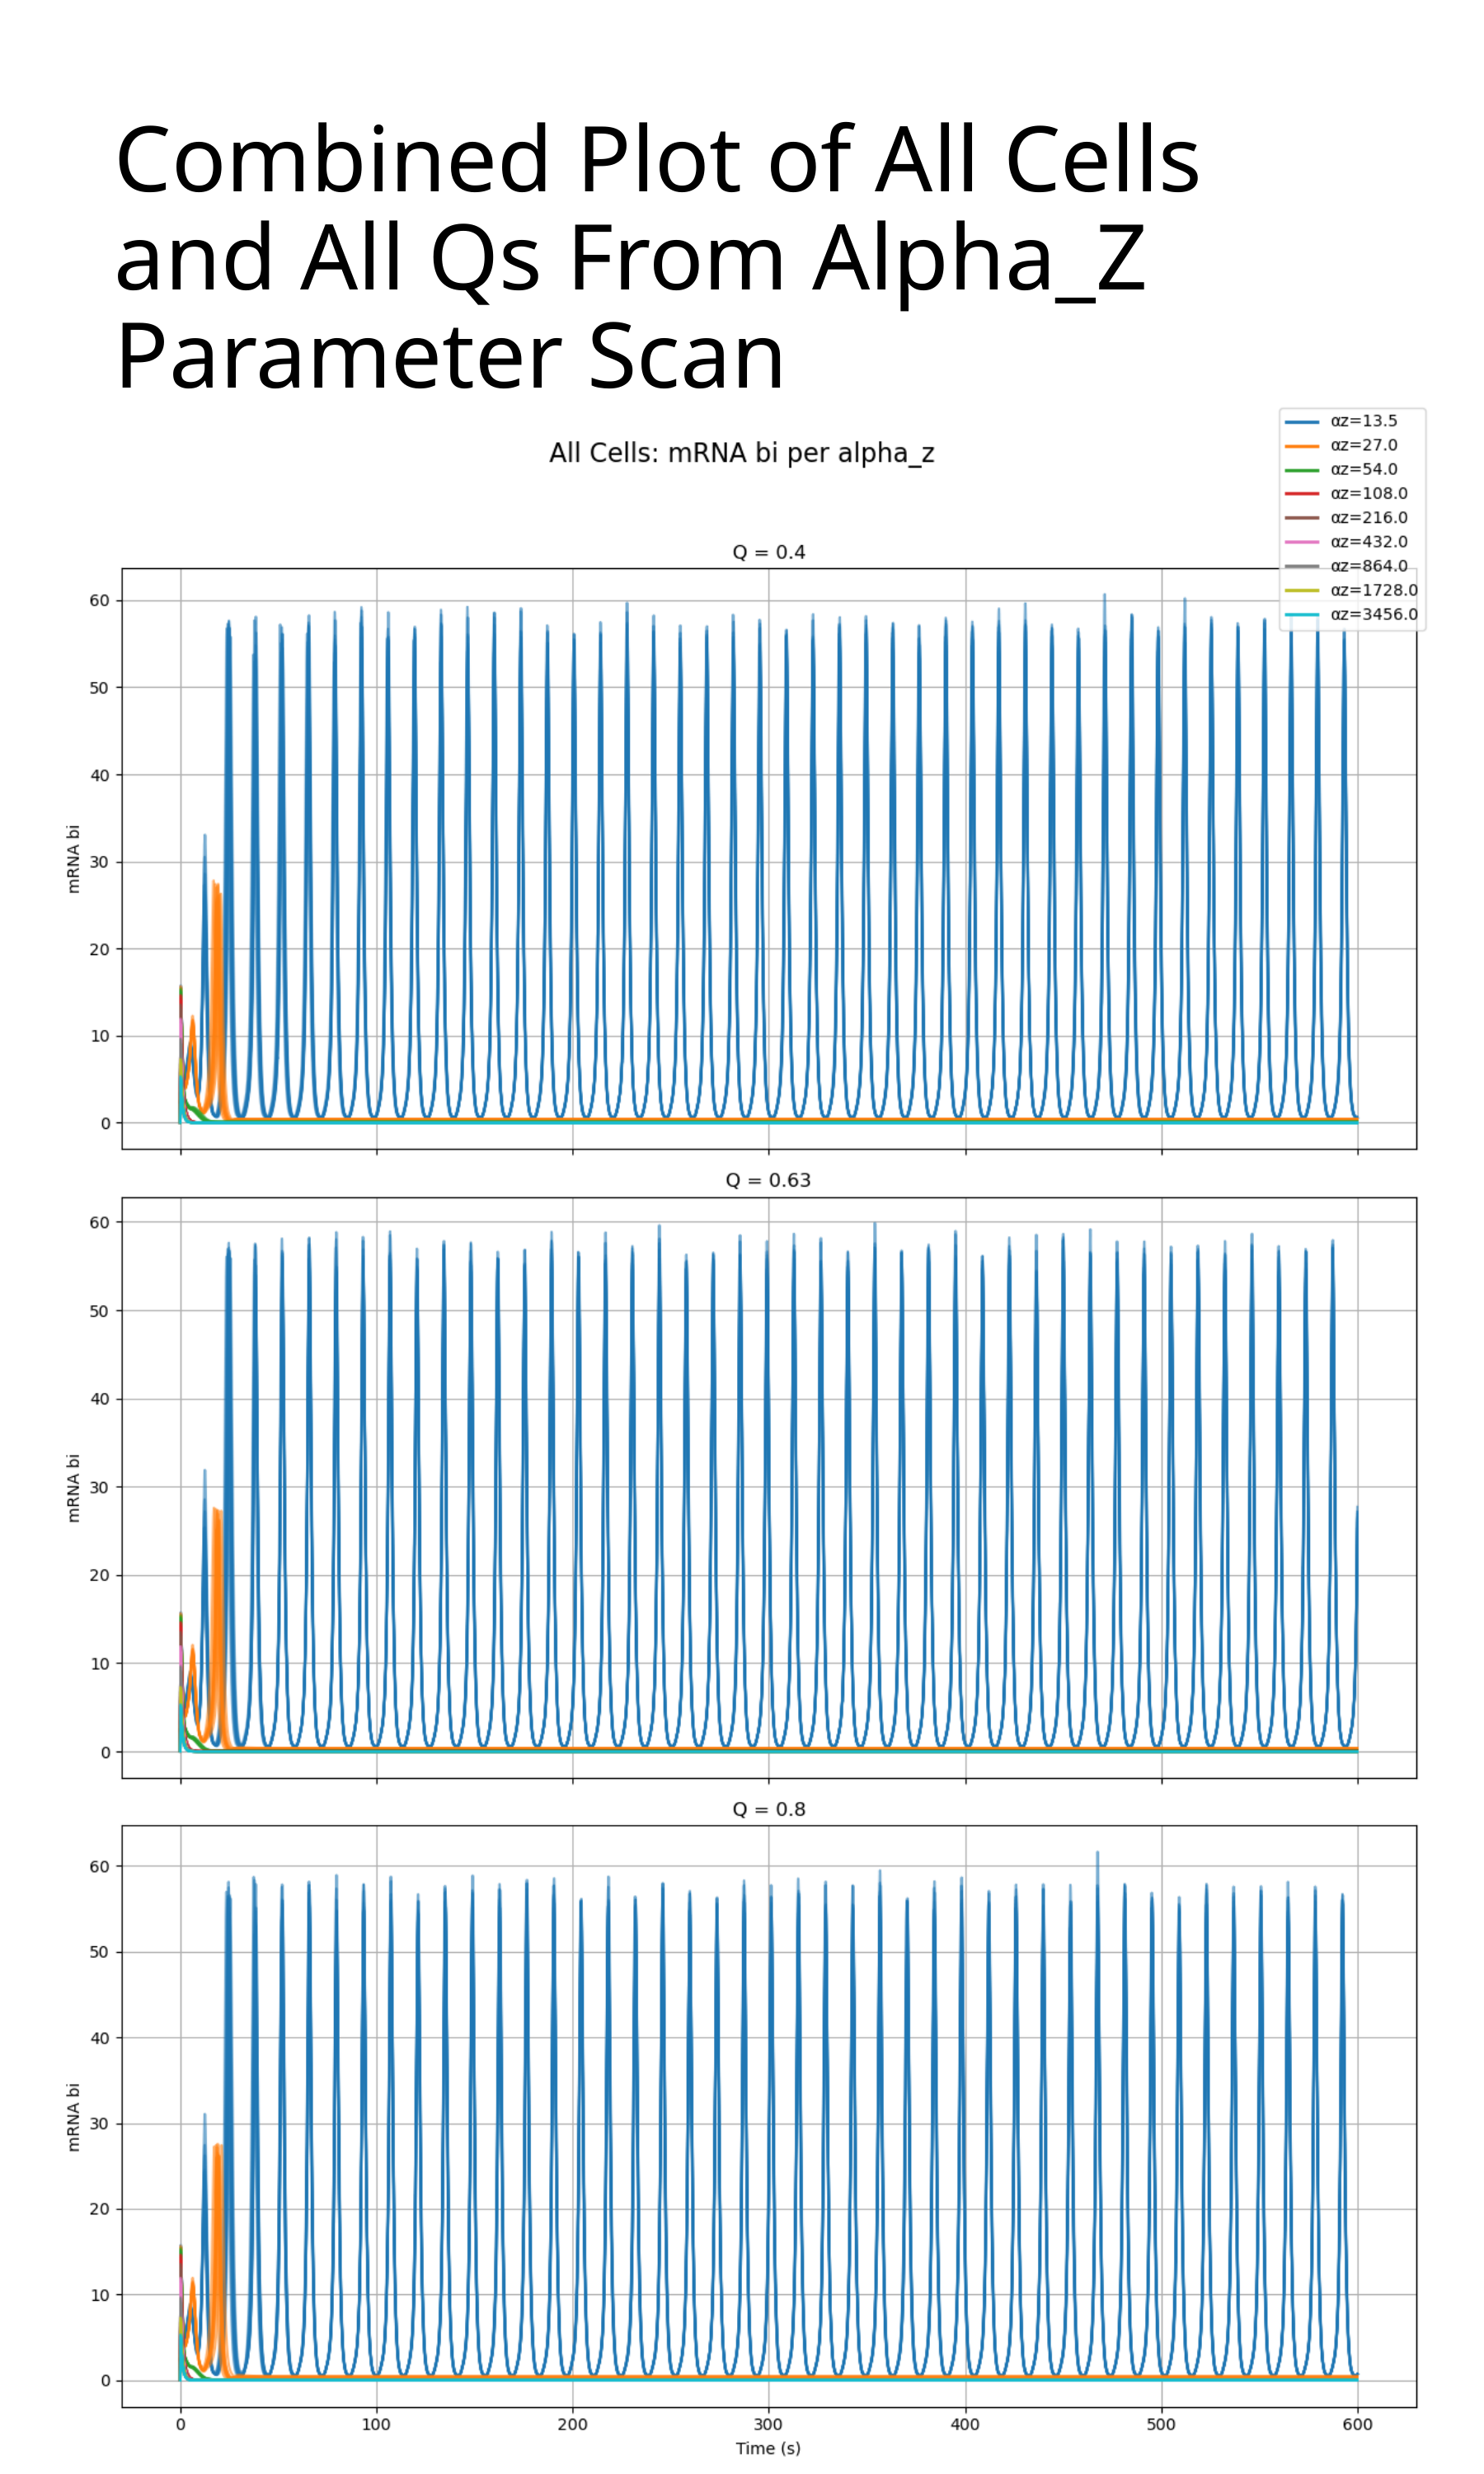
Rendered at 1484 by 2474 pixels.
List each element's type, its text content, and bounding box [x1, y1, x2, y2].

picture [50, 400, 1434, 2474]
title Combined Plot of All Cells and All Qs From Alpha_Z Parameter Scan [101, 21, 1383, 400]
